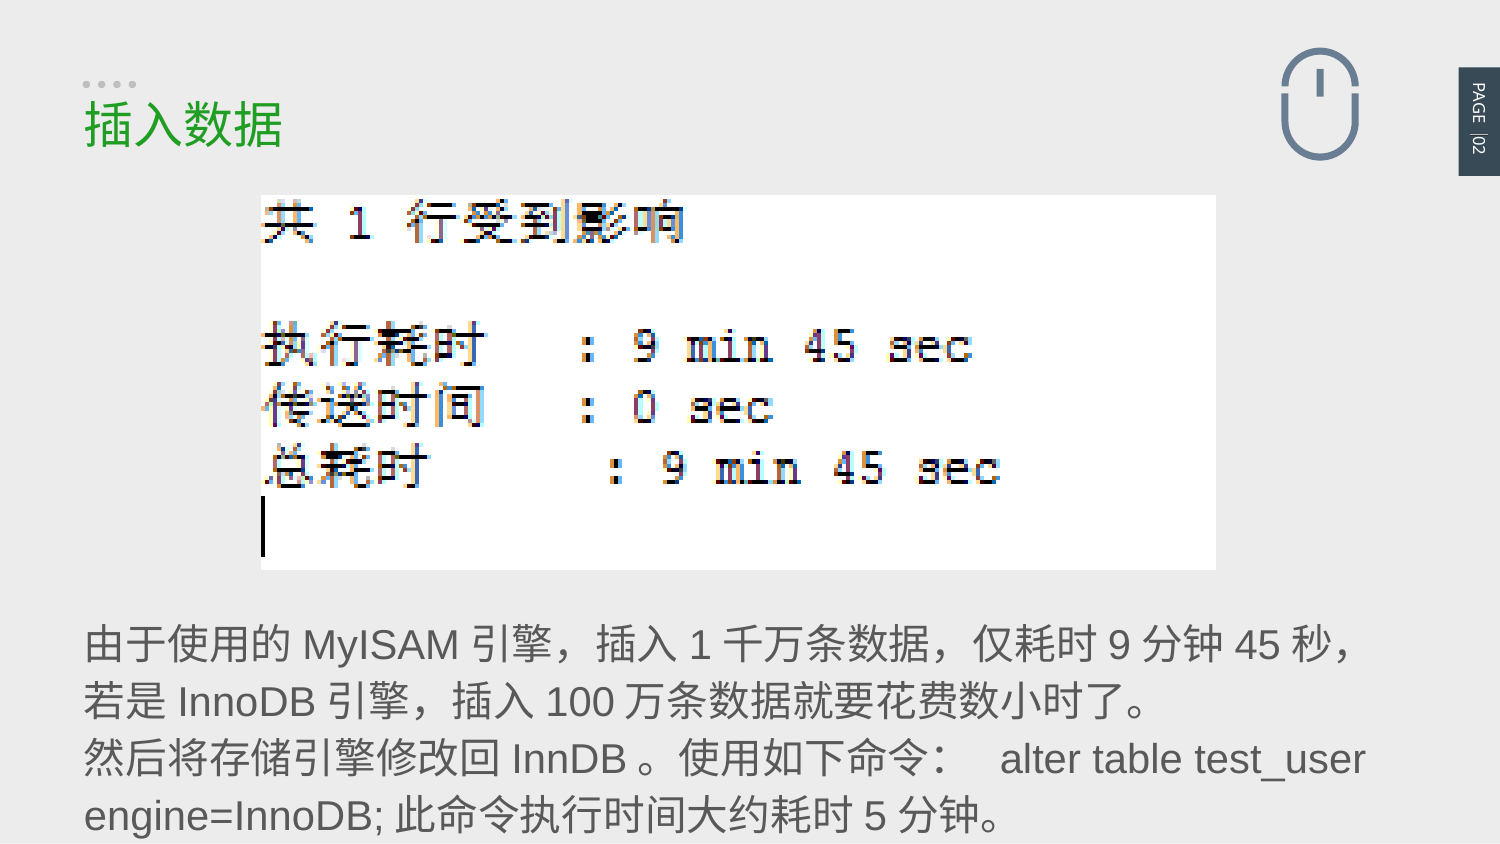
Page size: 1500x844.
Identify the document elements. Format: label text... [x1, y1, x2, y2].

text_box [1458, 67, 1500, 177]
text_box 插入数据 [68, 85, 299, 161]
text_box 由于使用的MyISAM引擎，插入1千万条数据，仅耗时9分钟45秒，若是InnoDB引擎，插入100万条数据就要花费数小时了。 然后将存储引擎修改回InnDB。使用如下命令： alter table test_user engine=InnoDB;此命令执行时间大约耗时5分钟。 [69, 603, 1419, 844]
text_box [1281, 47, 1359, 161]
picture [261, 195, 1216, 570]
